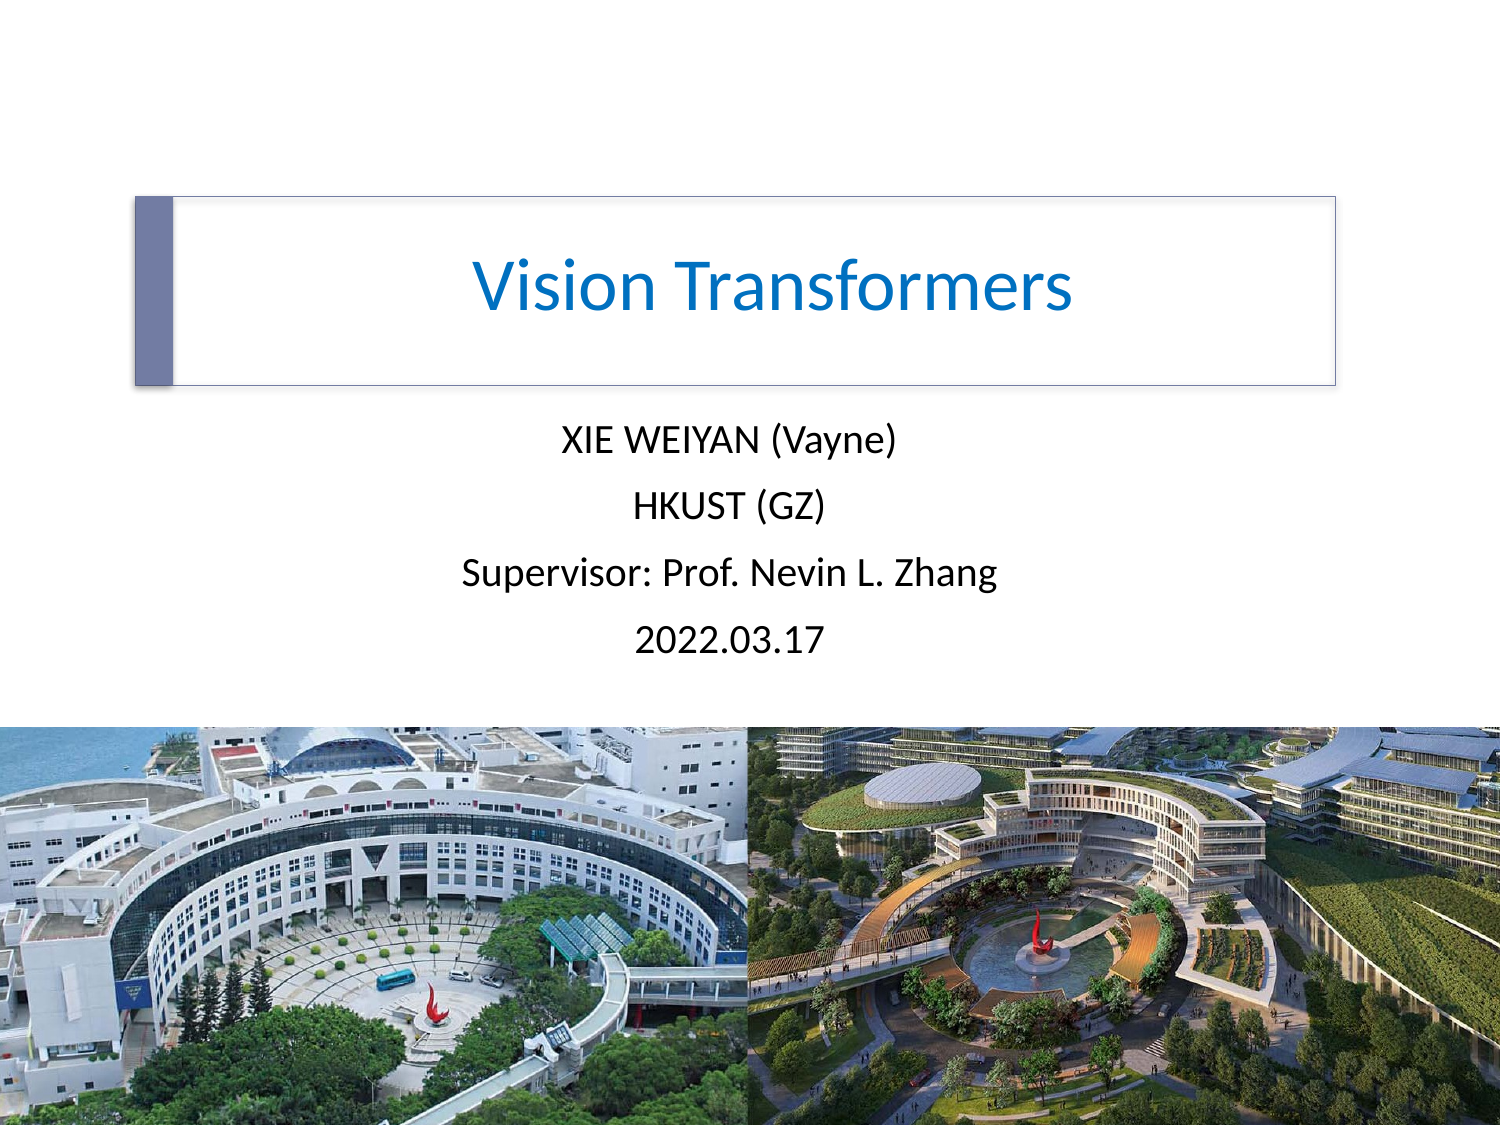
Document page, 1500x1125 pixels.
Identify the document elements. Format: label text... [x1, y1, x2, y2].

subtitle XIE WEIYAN (Vayne) HKUST (GZ) Supervisor: Prof. Nevin L. Zhang 2022.03.17 [135, 414, 1324, 711]
title Vision Transformers [179, 231, 1368, 516]
picture [0, 727, 1500, 1125]
